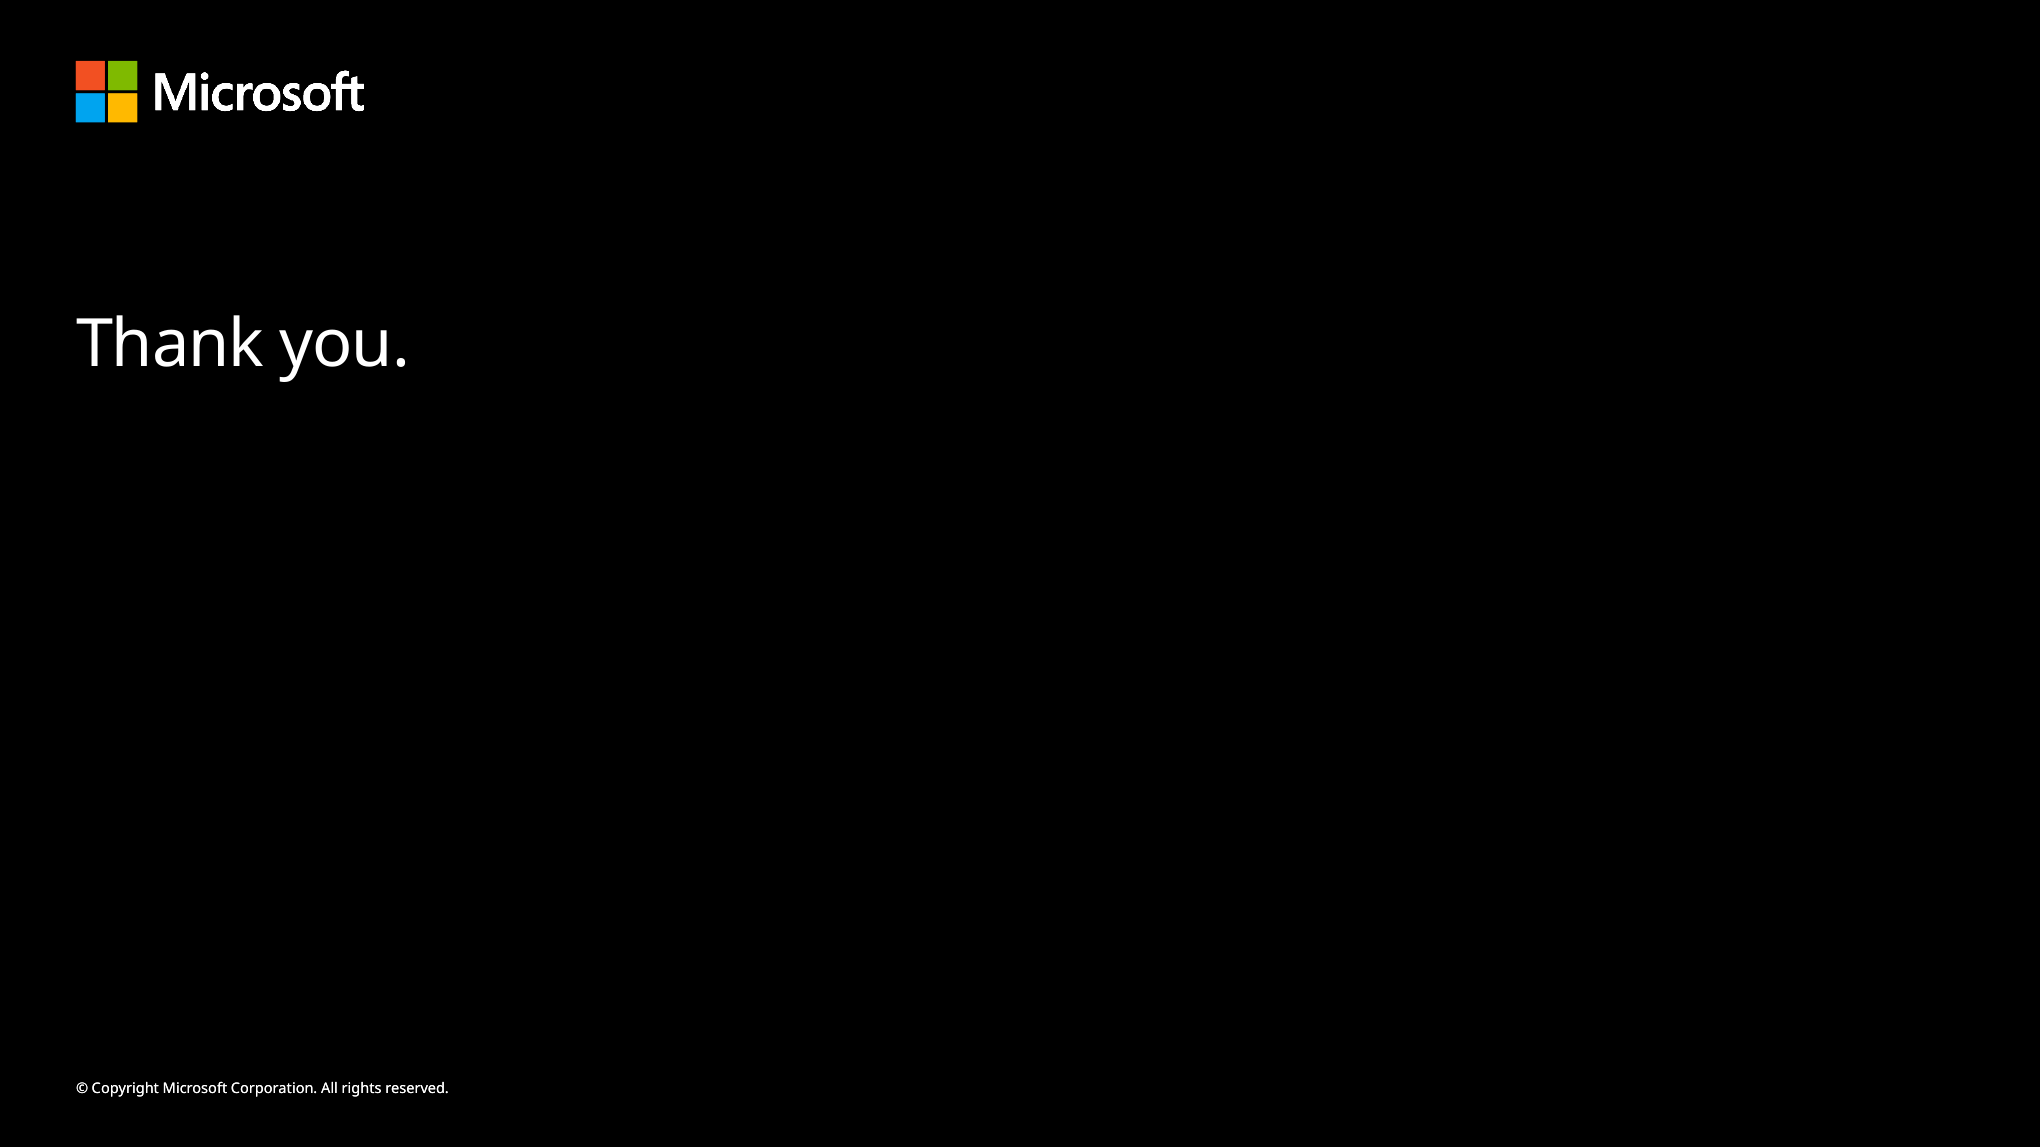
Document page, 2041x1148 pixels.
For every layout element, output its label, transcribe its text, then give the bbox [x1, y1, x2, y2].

picture [14, 0, 425, 184]
title Thank you. [76, 308, 1576, 405]
